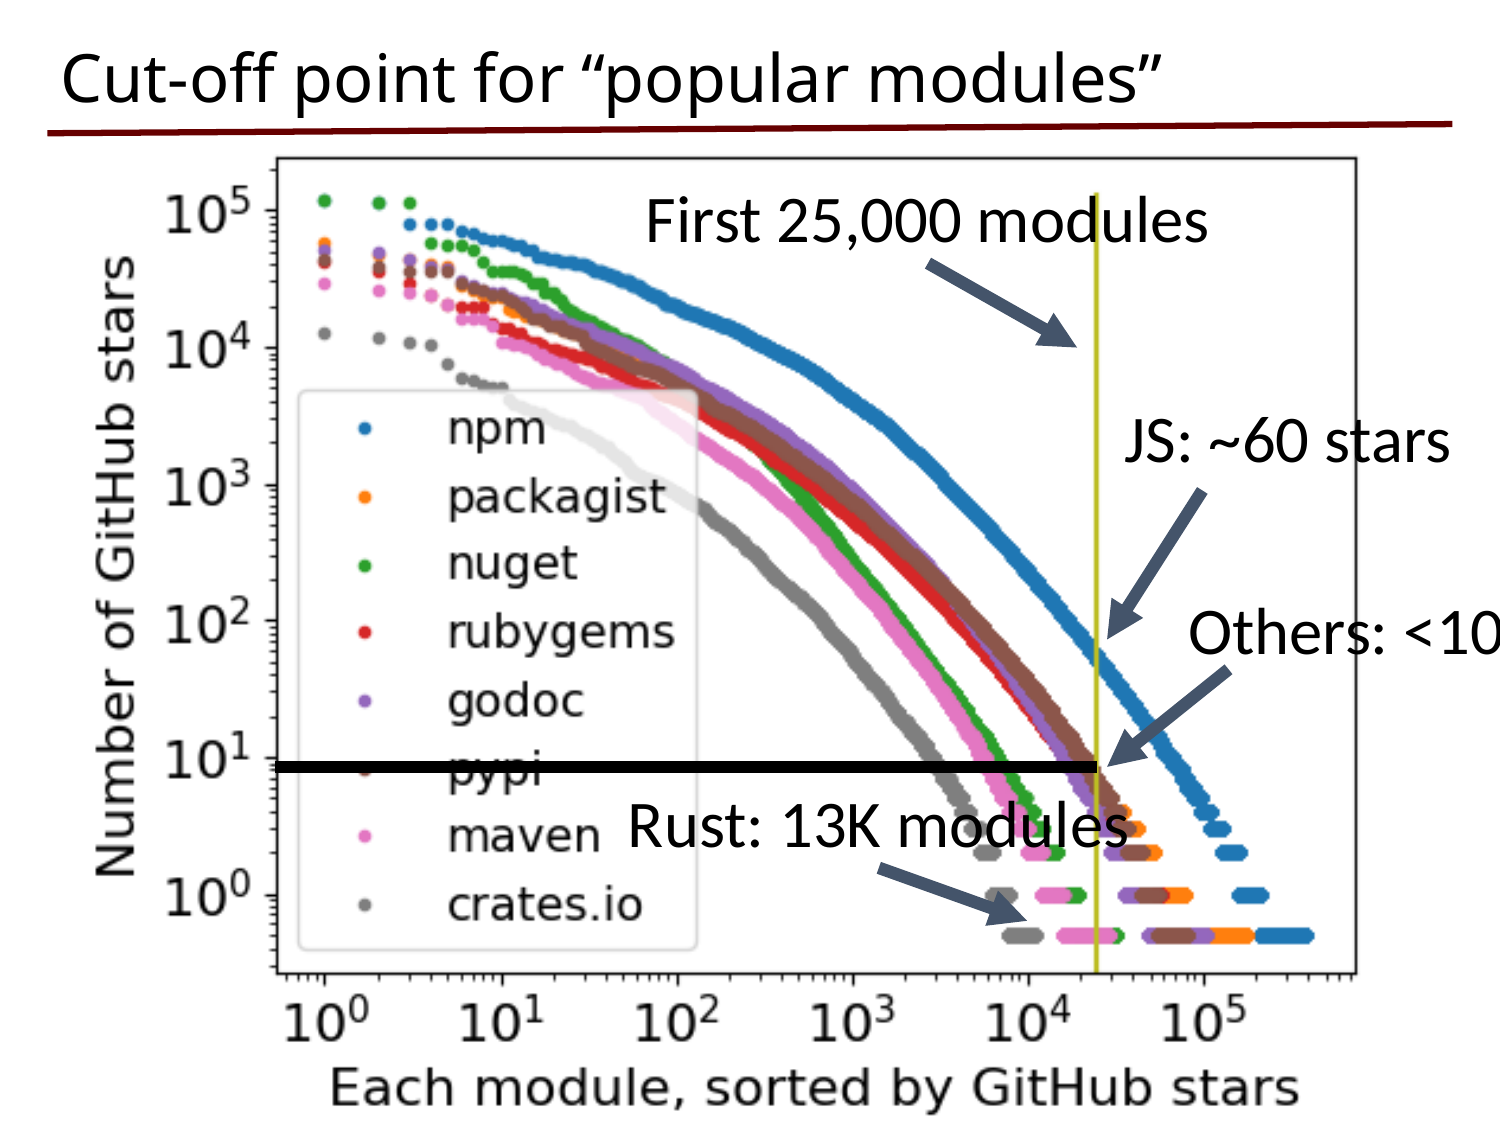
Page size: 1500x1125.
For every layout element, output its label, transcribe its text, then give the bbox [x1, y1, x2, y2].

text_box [927, 263, 1078, 348]
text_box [1106, 669, 1229, 768]
text_box Others: <10 stars [1370, 596, 1500, 676]
text_box JS: ~60 stars [1370, 403, 1467, 483]
title Cut-off point for “popular modules” [45, 19, 1366, 125]
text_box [878, 868, 1028, 922]
picture [87, 153, 1366, 1125]
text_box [1106, 490, 1203, 640]
